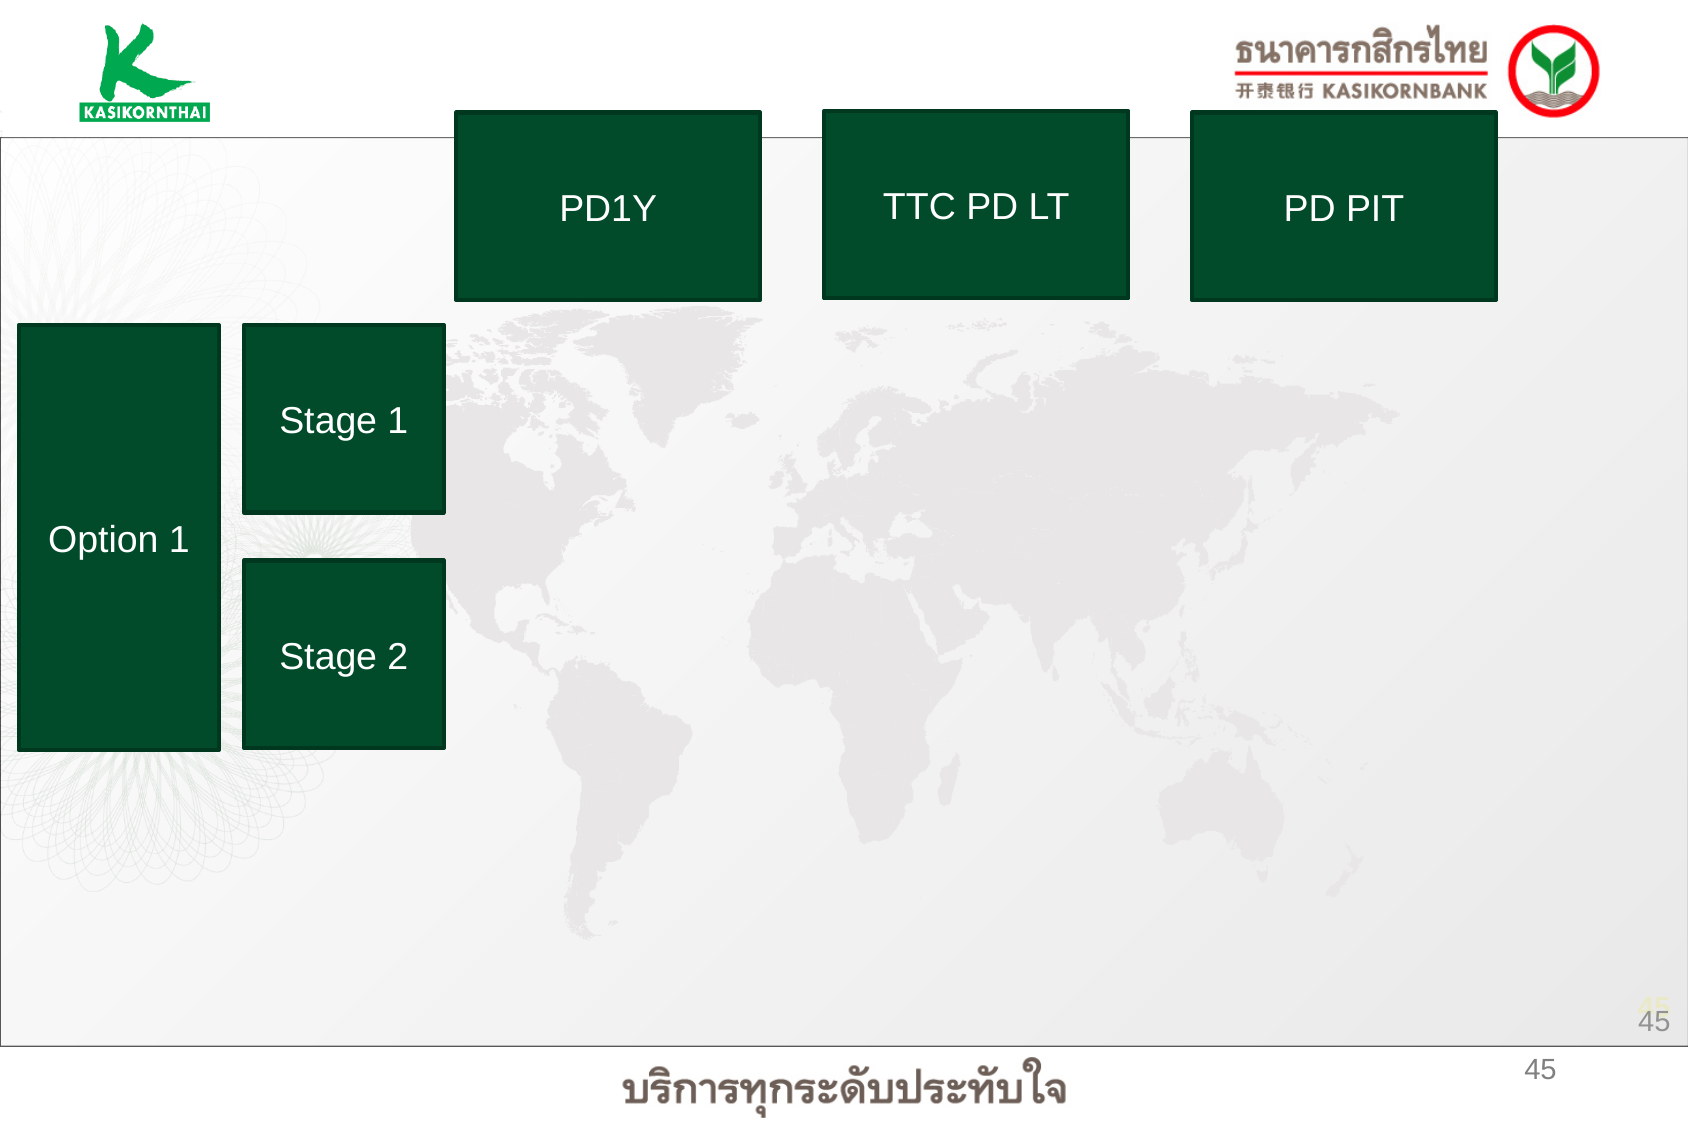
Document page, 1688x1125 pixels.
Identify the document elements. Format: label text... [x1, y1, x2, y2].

picture [1233, 23, 1601, 120]
picture [79, 23, 210, 122]
picture [0, 1049, 1688, 1125]
text_box Stage 1 [242, 323, 446, 515]
text_box Option 1 [17, 323, 221, 752]
text_box Stage 2 [242, 558, 446, 750]
slide_number 45 [1191, 1042, 1572, 1103]
text_box PD PIT [1190, 110, 1498, 302]
text_box TTC PD LT [822, 109, 1130, 300]
text_box PD1Y [454, 110, 762, 302]
